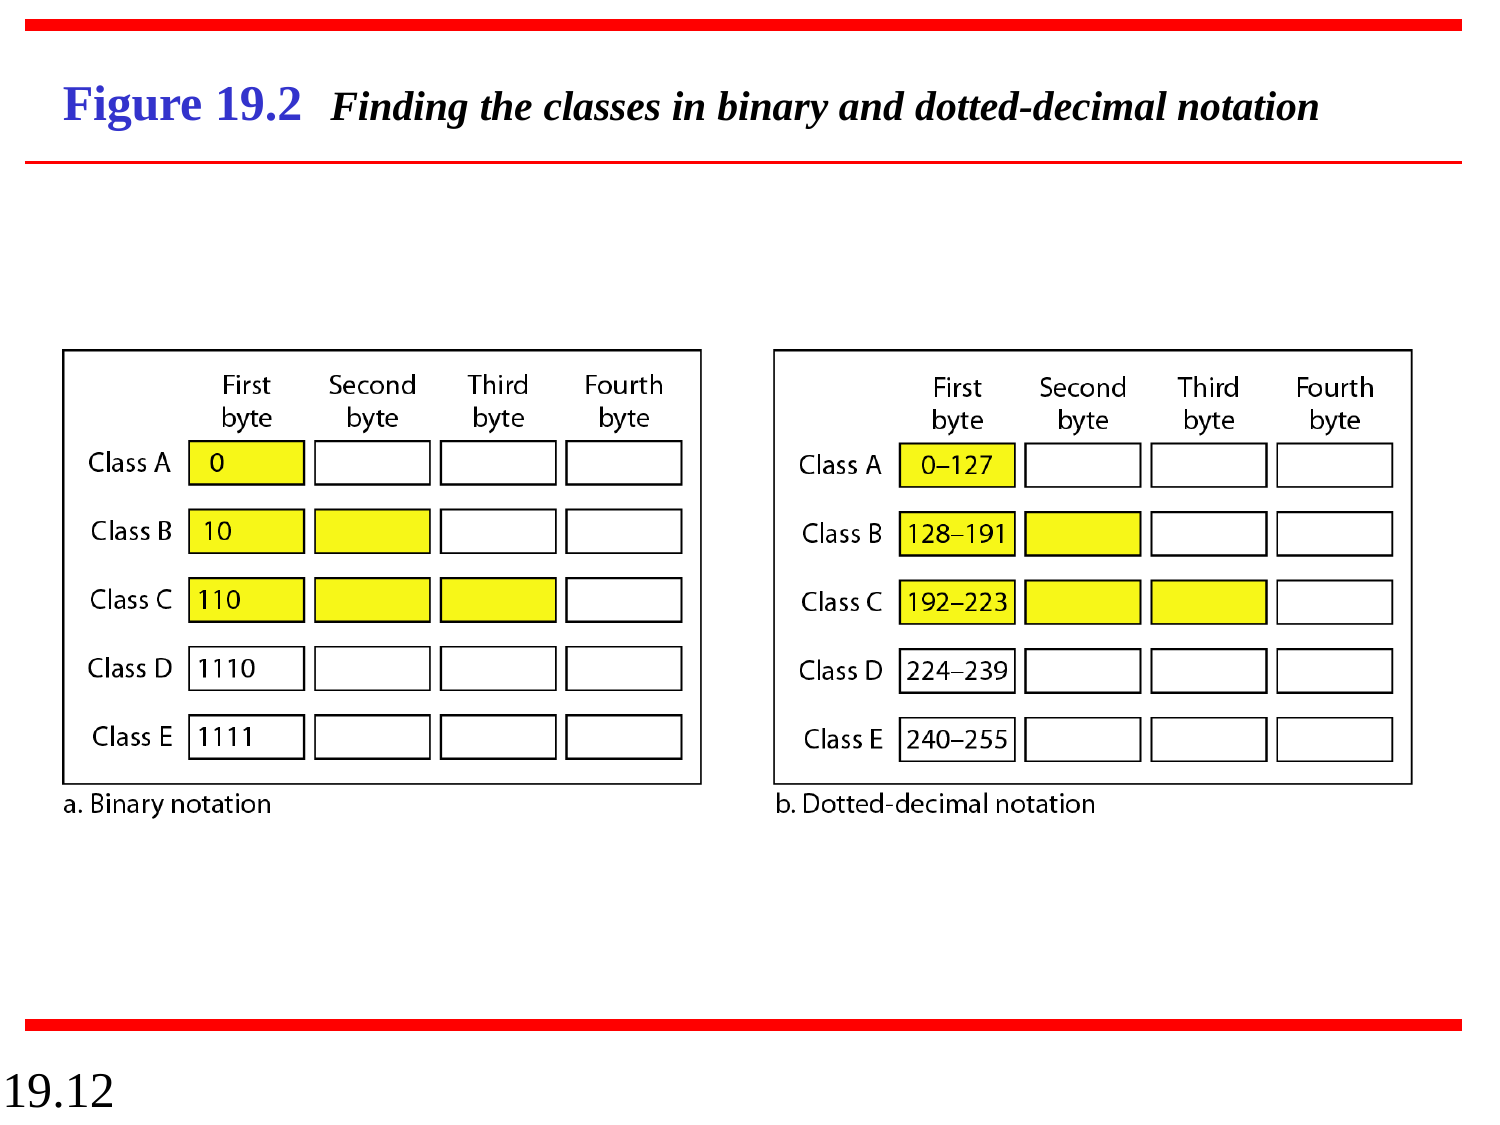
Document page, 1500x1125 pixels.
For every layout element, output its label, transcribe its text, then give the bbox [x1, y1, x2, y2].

text_box 19.12 [0, 1060, 121, 1125]
picture [62, 349, 1413, 819]
title Figure 19.2 Finding the classes in binary and dotted-decimal notation [60, 68, 1323, 259]
